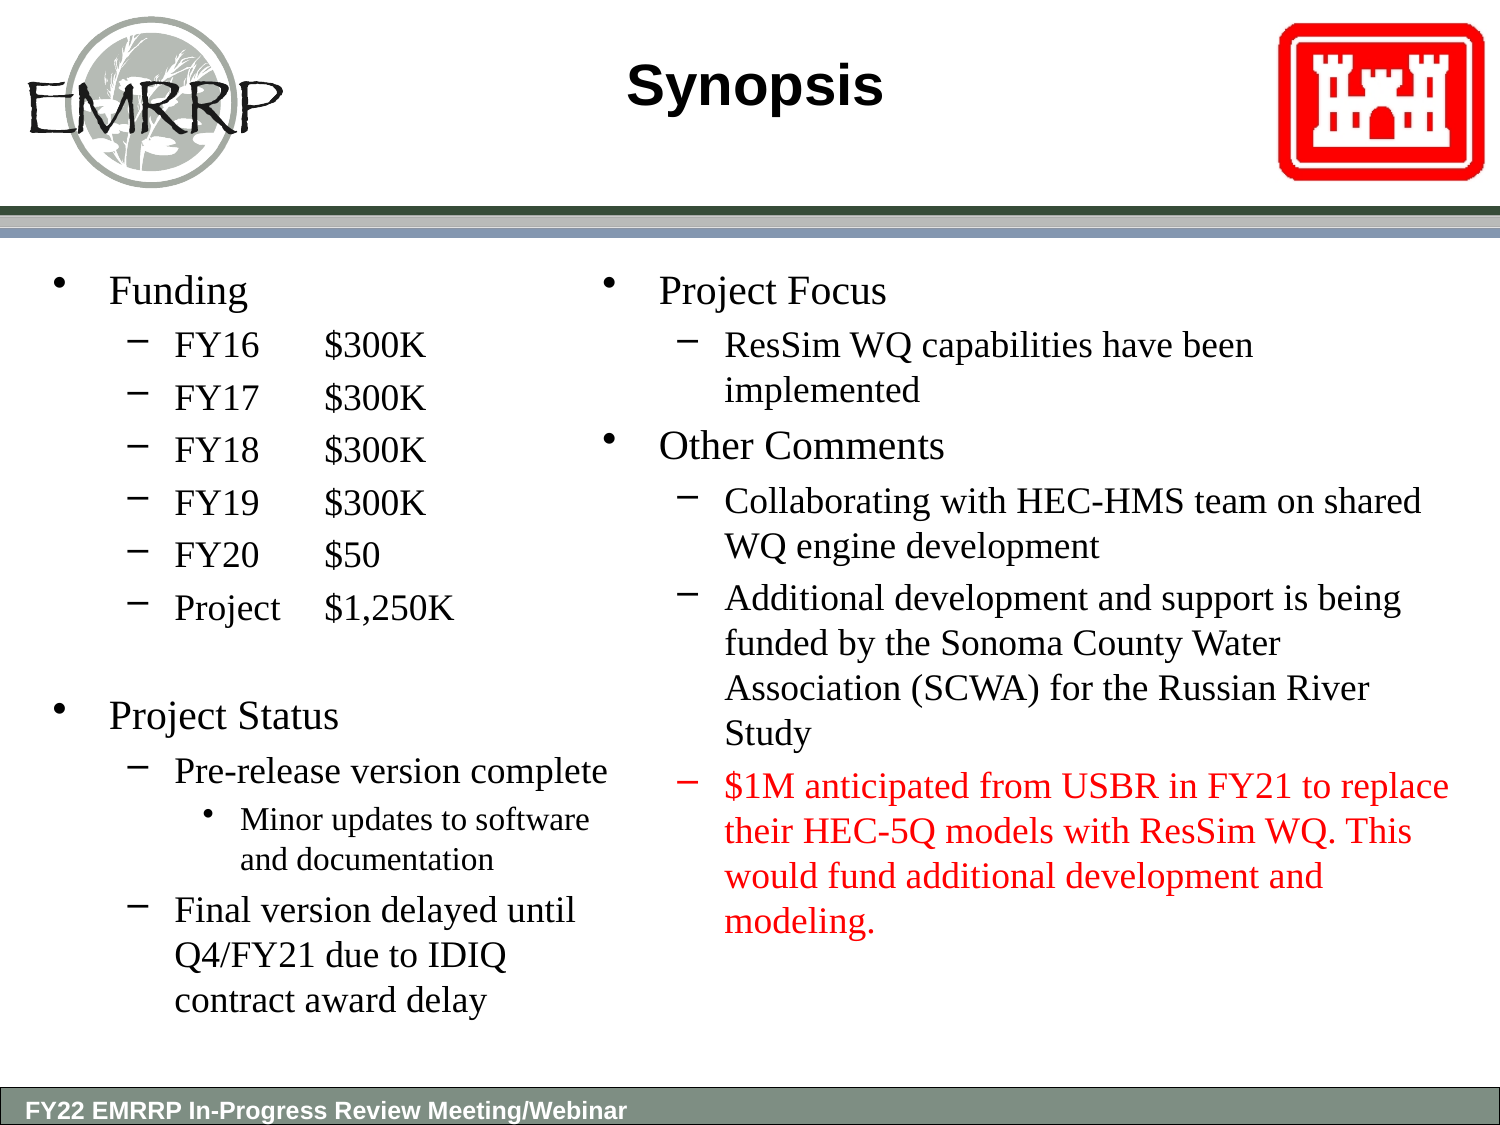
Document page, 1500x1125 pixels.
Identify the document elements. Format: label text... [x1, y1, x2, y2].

picture [0, 206, 1500, 238]
text_box Project Focus ResSim WQ capabilities have been implemented Other Comments Collaborating with HEC-HMS team on shared WQ engine development Additional development and support is being funded by the Sonoma County Water Association (SCWA) for the Russian River Study $1M anticipated from USBR in FY21 to replace their HEC-5Q models with ResSim WQ. This would fund additional development and modeling. [587, 254, 1475, 949]
title Synopsis [274, 26, 1238, 178]
list Funding FY16 $300K FY17 $300K FY18 $300K FY19 $300K FY20 $50 Project $1,250K Project Status Pre-release version complete Minor updates to software and documentation Final version delayed until Q4/FY21 due to IDIQ contract award delay [37, 254, 626, 1028]
picture [1275, 21, 1488, 183]
picture [24, 12, 285, 191]
